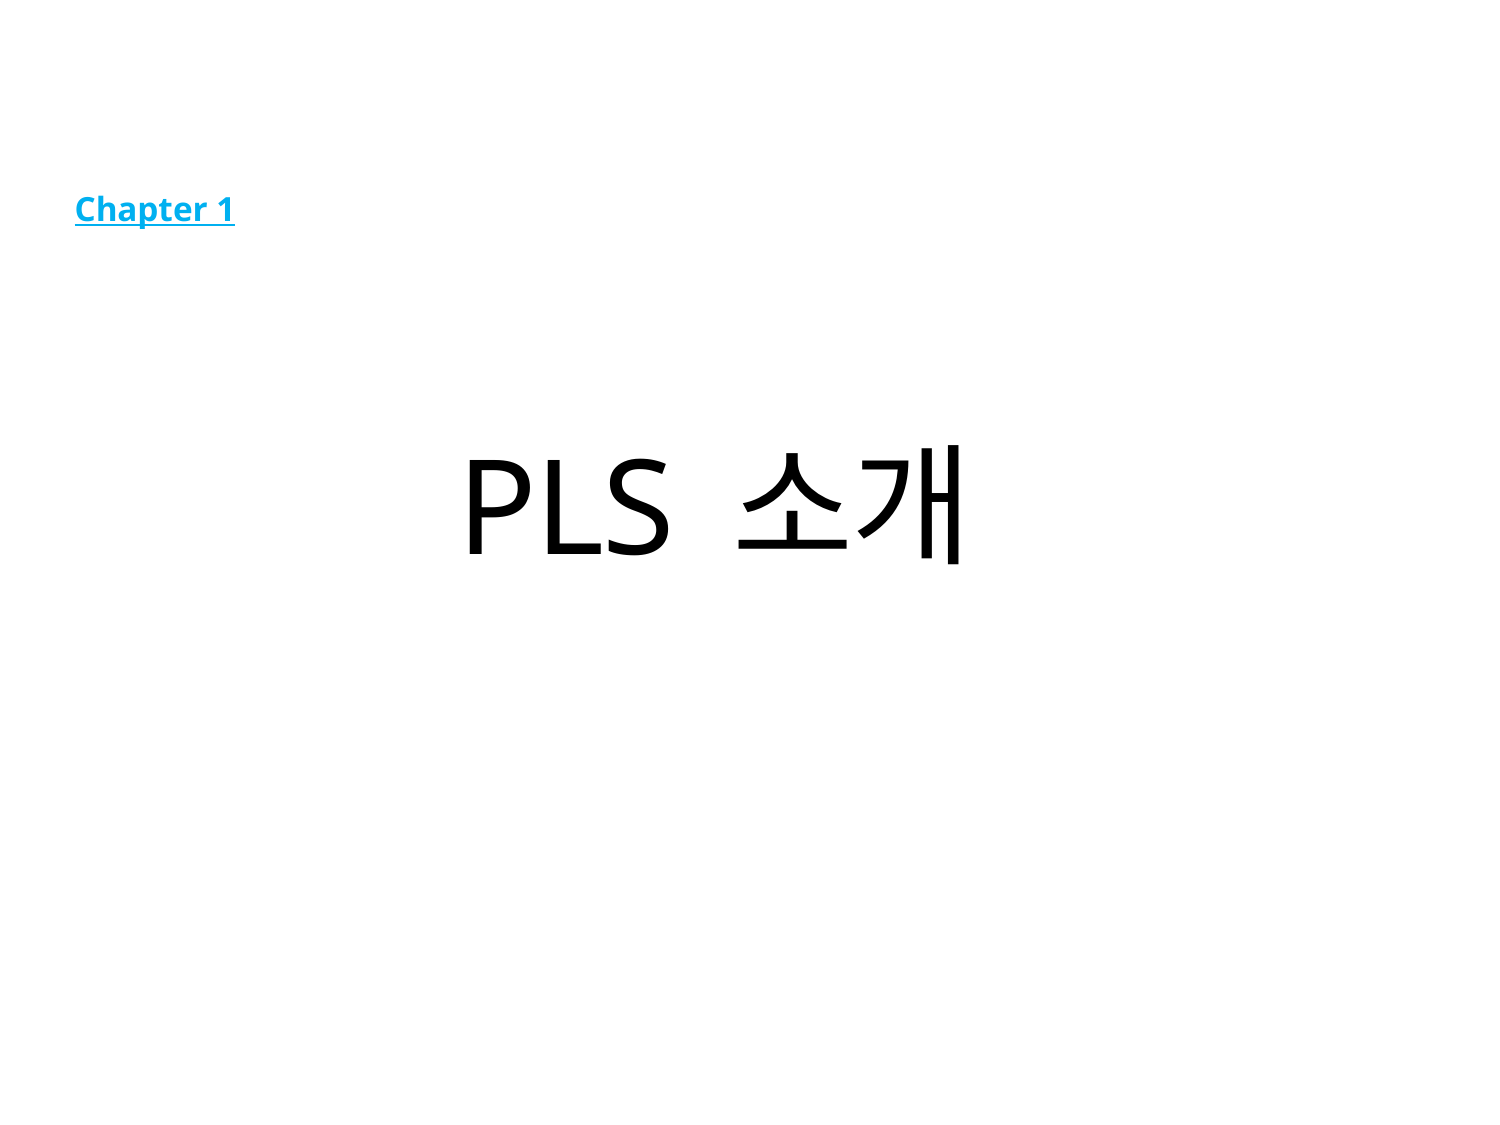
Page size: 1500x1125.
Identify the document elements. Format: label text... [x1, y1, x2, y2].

text_box Chapter 1 [59, 180, 604, 235]
title PLS 소개 [442, 349, 1105, 591]
